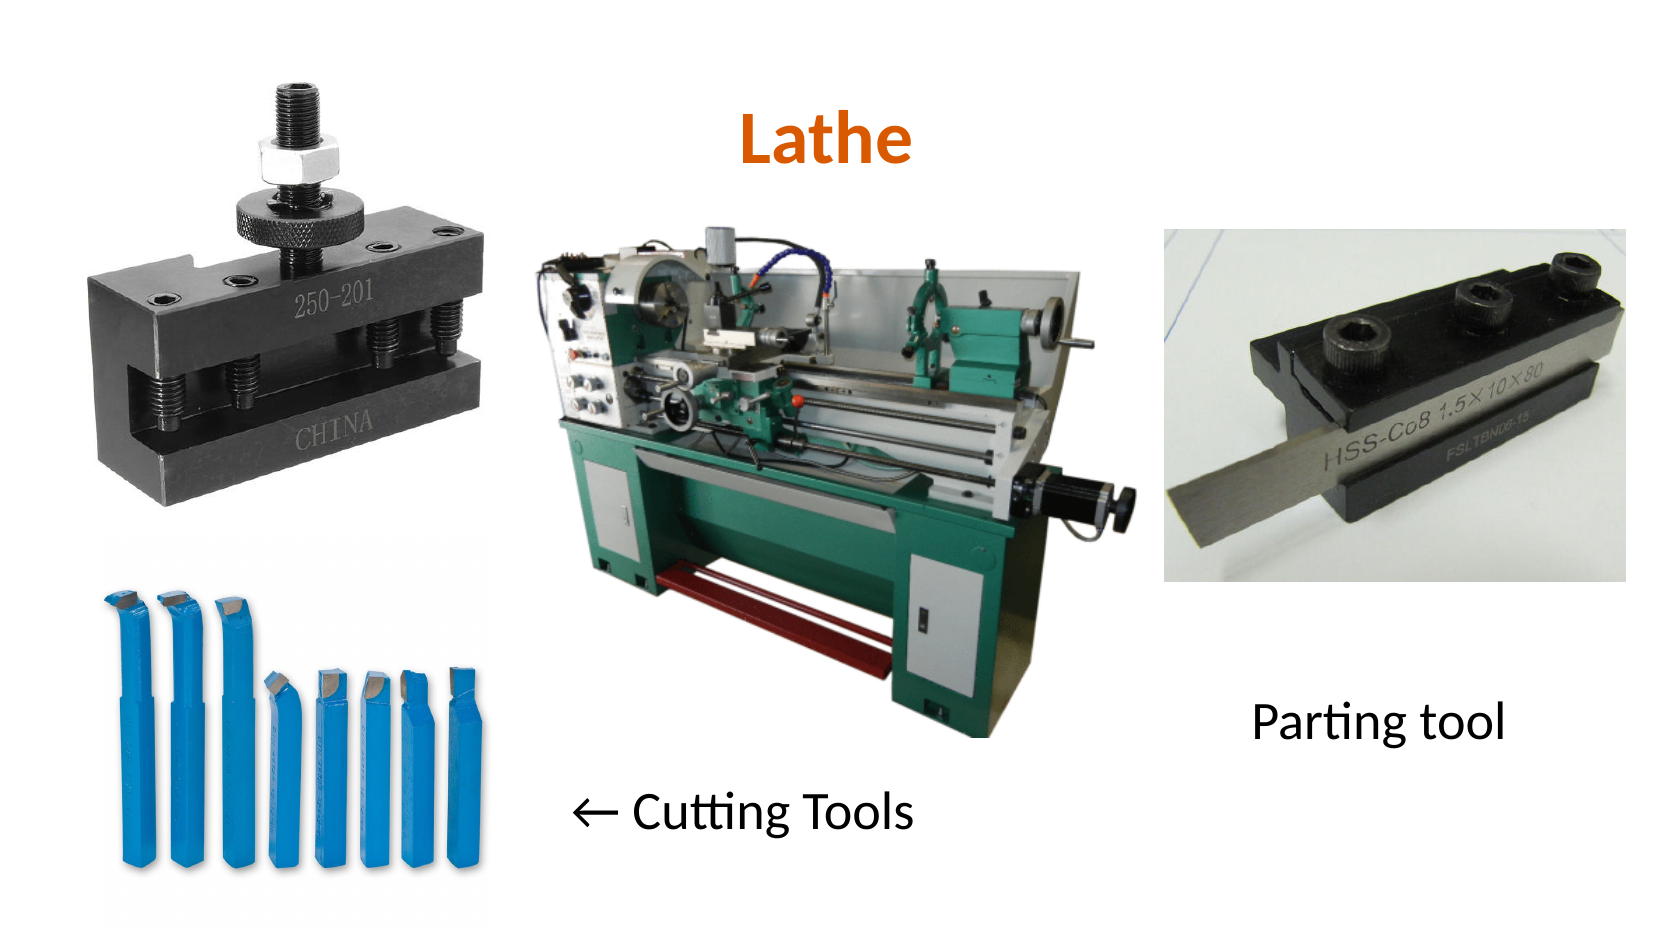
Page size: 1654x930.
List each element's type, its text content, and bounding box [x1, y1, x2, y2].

text_box ← Cutting Tools [528, 760, 958, 868]
text_box Parting tool [1164, 670, 1594, 778]
picture [1164, 228, 1627, 583]
title Lathe [530, 49, 1540, 230]
picture [40, 49, 1149, 929]
